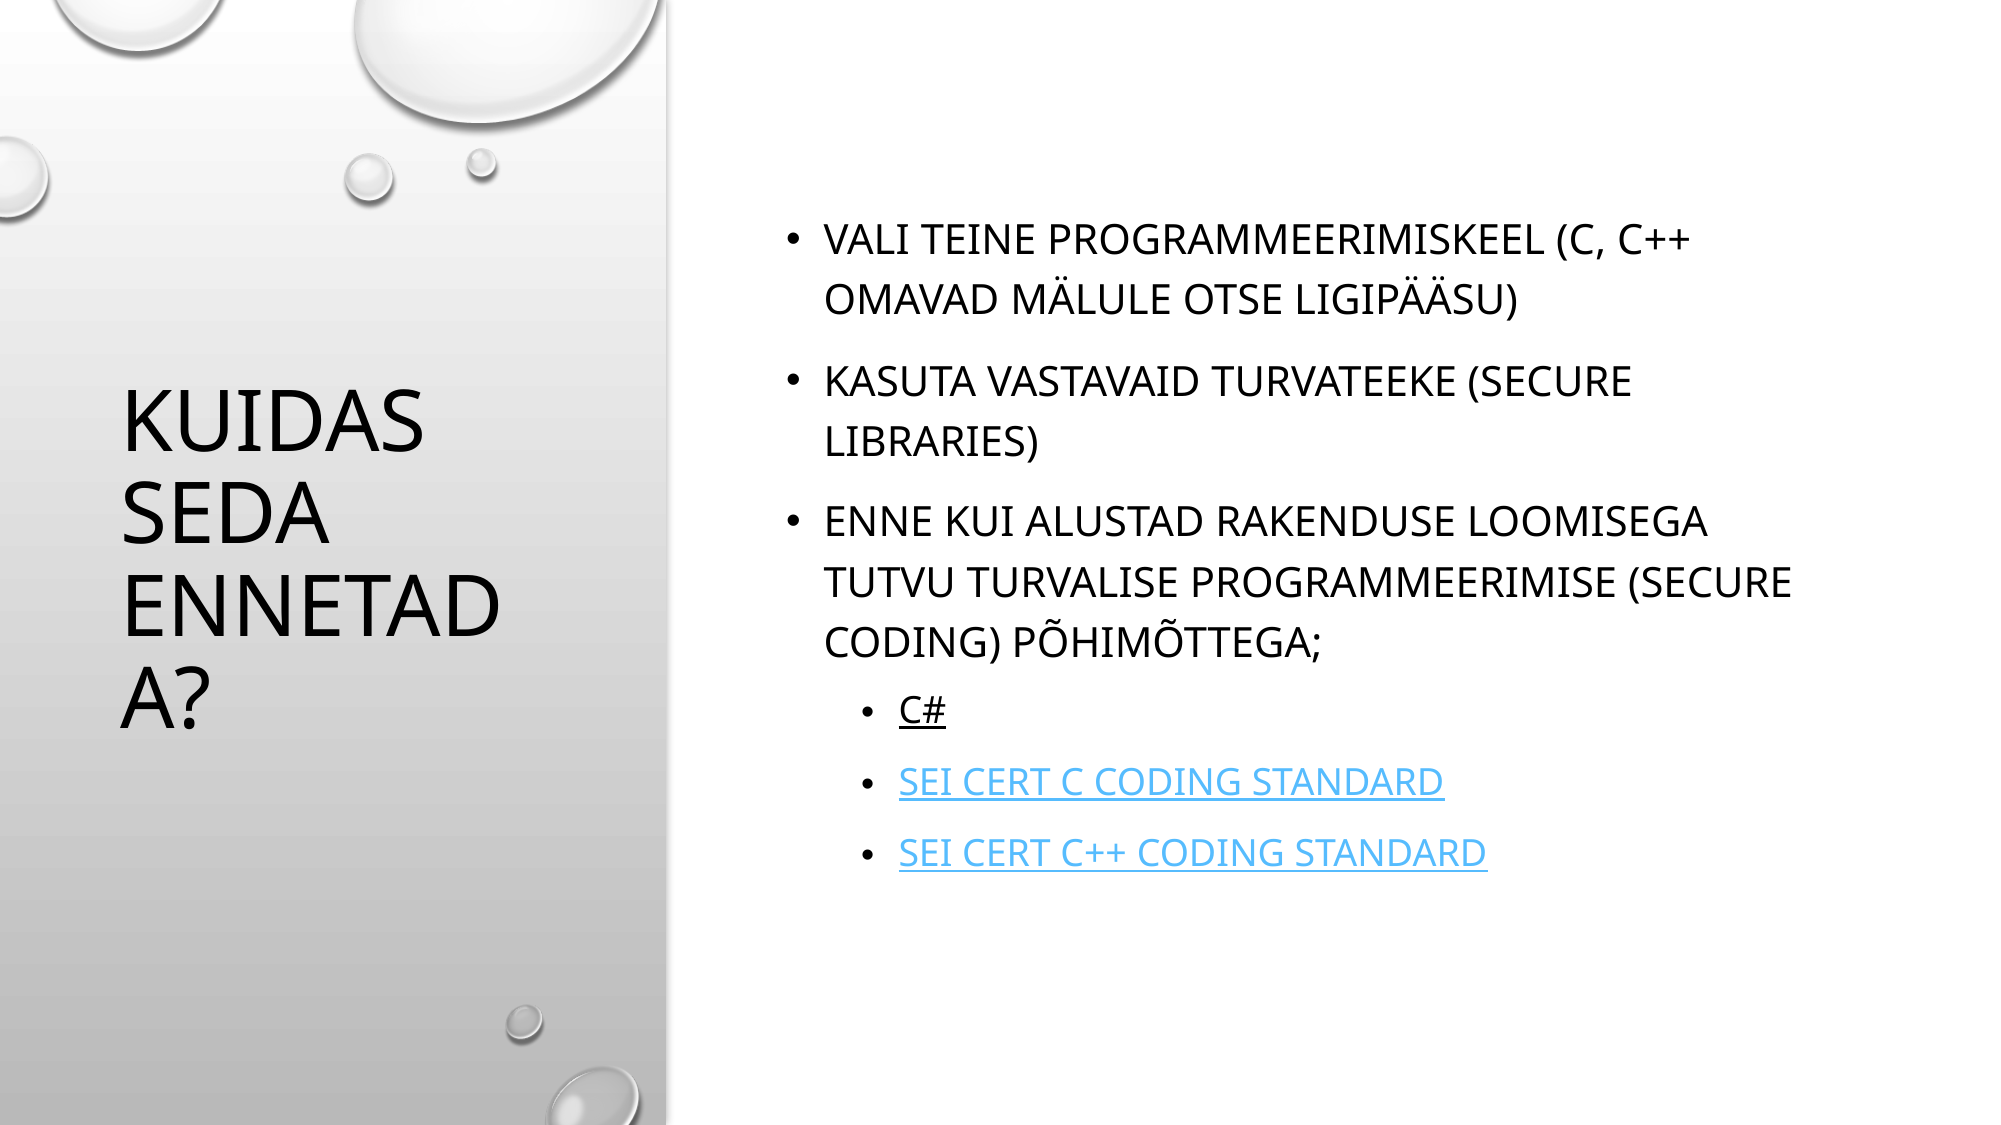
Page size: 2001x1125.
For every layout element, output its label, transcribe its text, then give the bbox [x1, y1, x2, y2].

list Vali teine programmeerimiskeel (C, C++ omavad mälule otse ligipääsu) Kasuta vastavaid turvateeke (secure libraries) Enne kui alustad rakenduse loomisega tutvu turvalise programmeerimise (secure coding) põhimõttega; C# SEI CERT C Coding Standard SEI CERT C++ Coding Standard [771, 195, 1850, 930]
picture [225, 977, 652, 1125]
title Kuidas seda ennetada? [105, 259, 572, 893]
text_box [672, 0, 2000, 1125]
picture [0, 0, 667, 249]
text_box [0, 257, 667, 1125]
